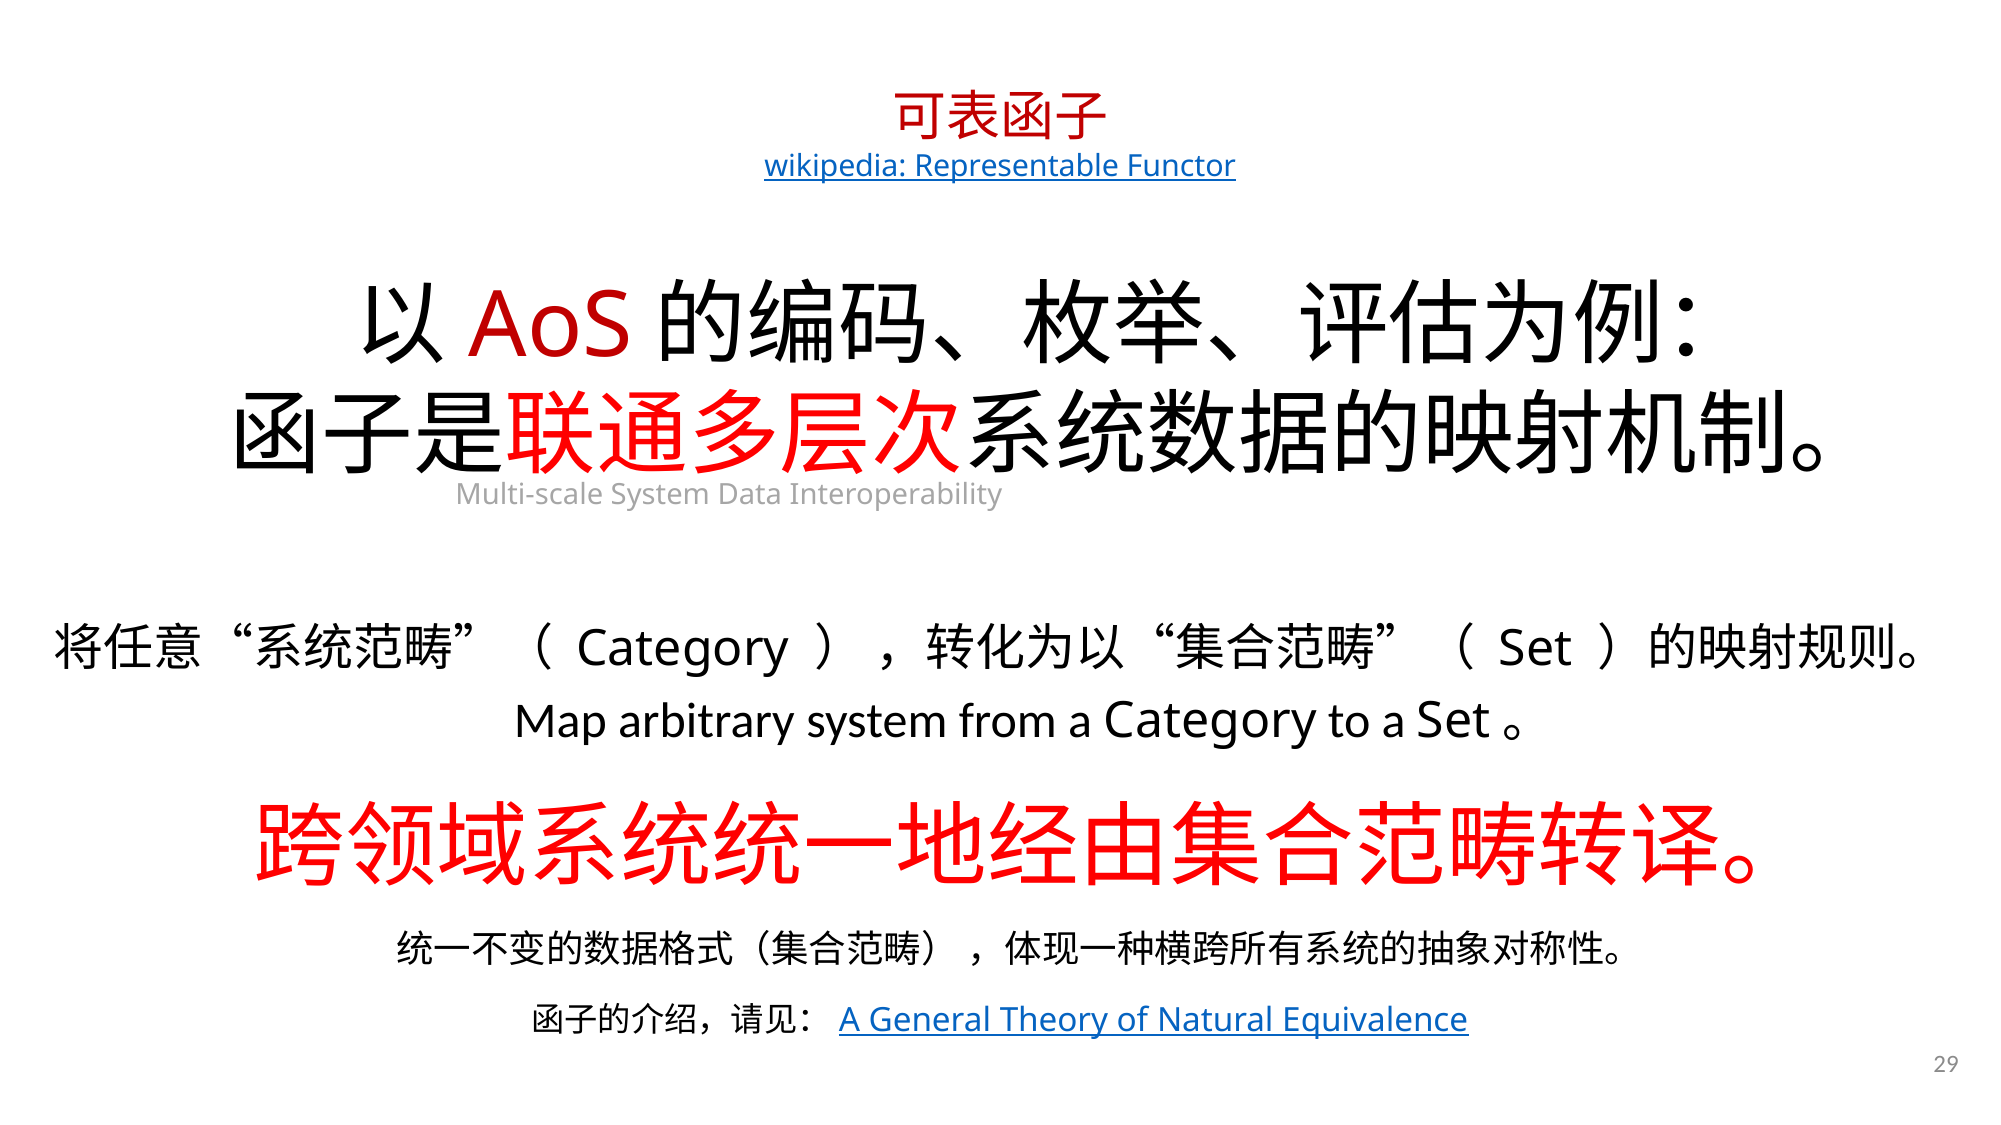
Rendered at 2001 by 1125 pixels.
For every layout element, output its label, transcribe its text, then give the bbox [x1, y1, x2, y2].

title 可表函子 wikipedia: Representable Functor [68, 73, 1933, 199]
text_box 统一不变的数据格式（集合范畴） ，体现一种横跨所有系统的抽象对称性。 [371, 917, 1630, 977]
text_box 将任意“系统范畴”（ Category ） ，转化为以“集合范畴”（ Set ）的映射规则。 [38, 607, 1963, 683]
text_box 跨领域系统统一地经由集合范畴转译。 [238, 779, 1828, 905]
text_box Map arbitrary system from a Category to a Set。 [458, 683, 1609, 755]
text_box 函子的介绍，请见：A General Theory of Natural Equivalence [516, 990, 1484, 1051]
text_box 以AoS的编码、枚举、评估为例： 函子是联通多层次系统数据的映射机制。 [214, 257, 1896, 492]
text_box Multi-scale System Data Interoperability [264, 467, 1194, 518]
slide_number 29 [1853, 1019, 1974, 1106]
